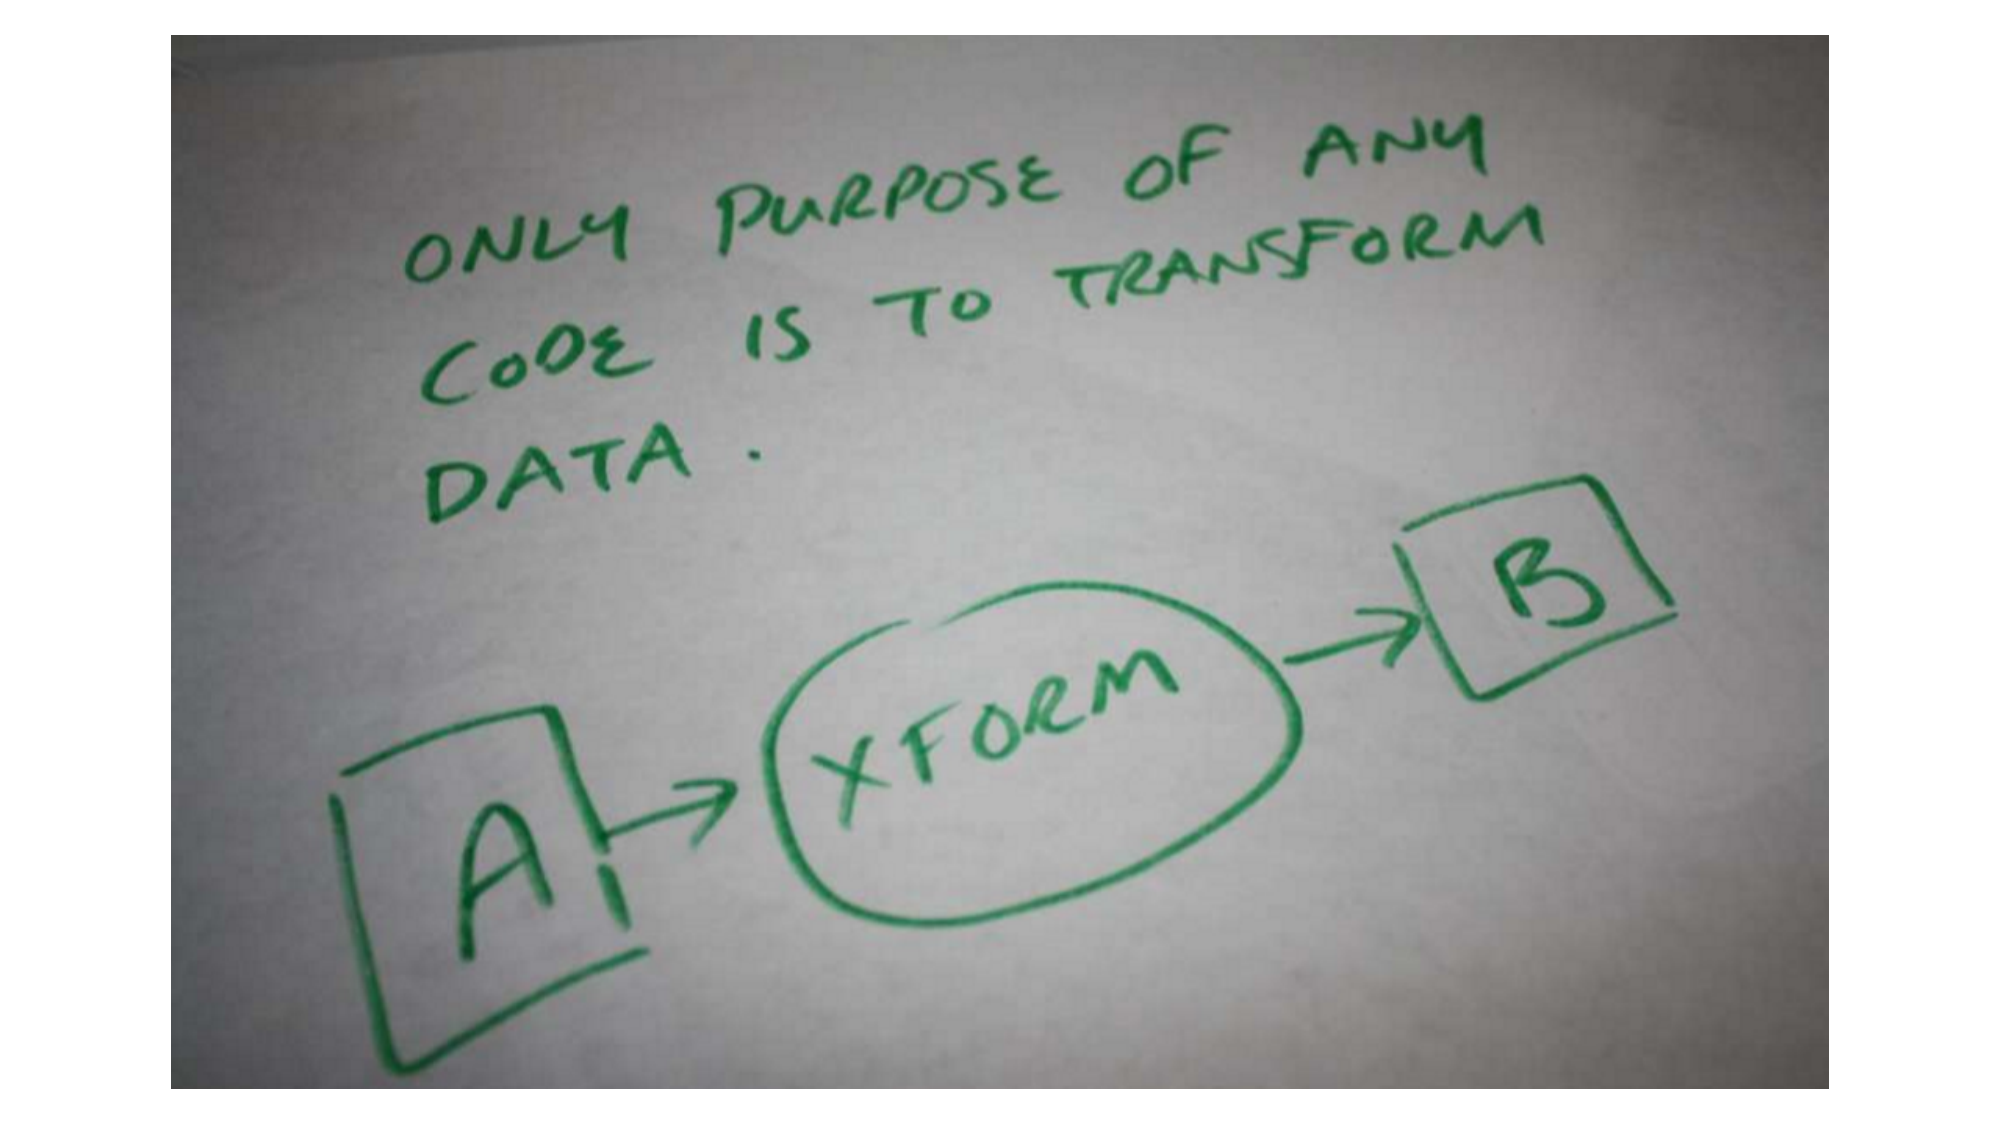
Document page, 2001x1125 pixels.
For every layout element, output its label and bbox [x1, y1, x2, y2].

picture [171, 35, 1829, 1090]
